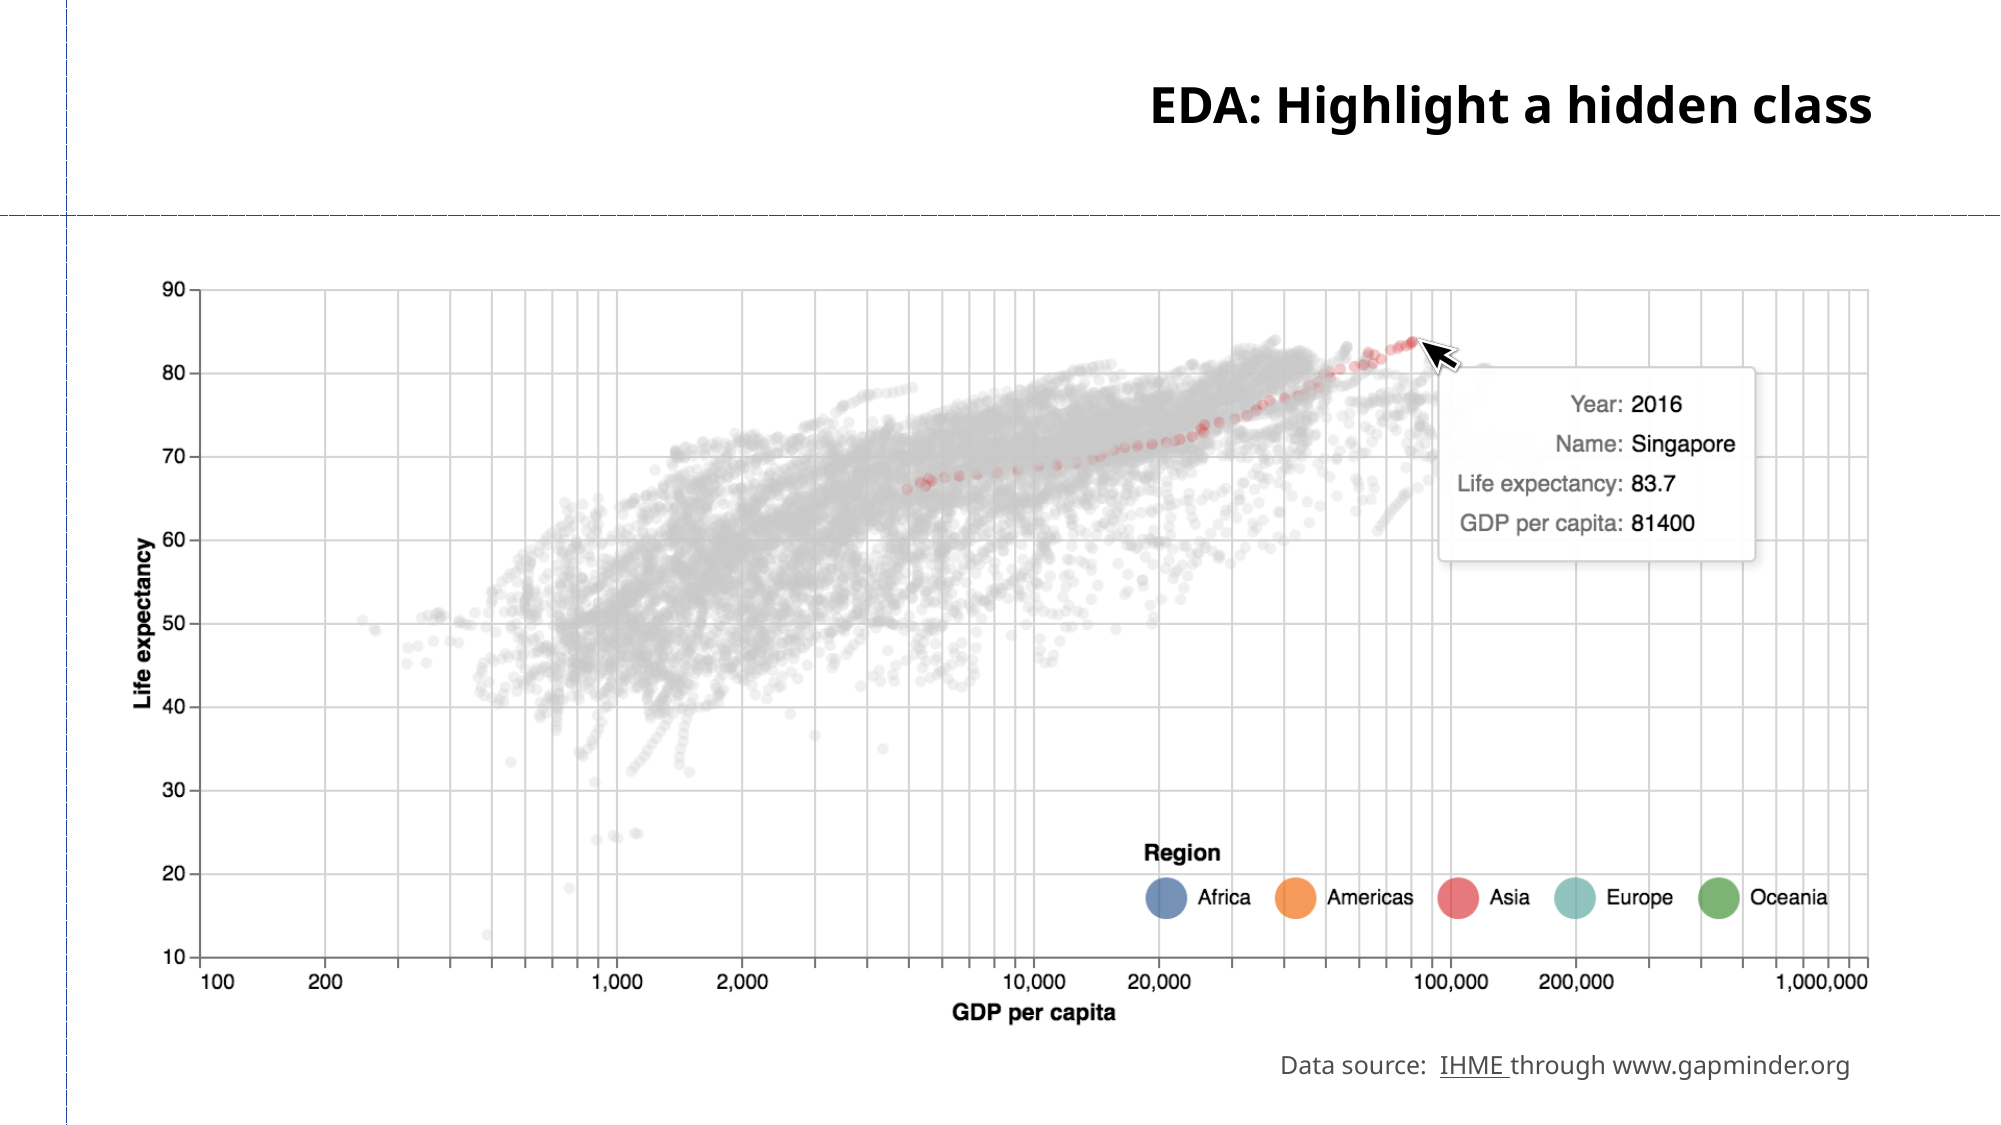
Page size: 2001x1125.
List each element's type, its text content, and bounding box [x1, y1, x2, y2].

text_box EDA: Highlight a hidden class [258, 71, 1902, 144]
picture [101, 264, 1892, 1038]
text_box Data source: IHME through www.gapminder.org [1265, 1042, 1867, 1091]
